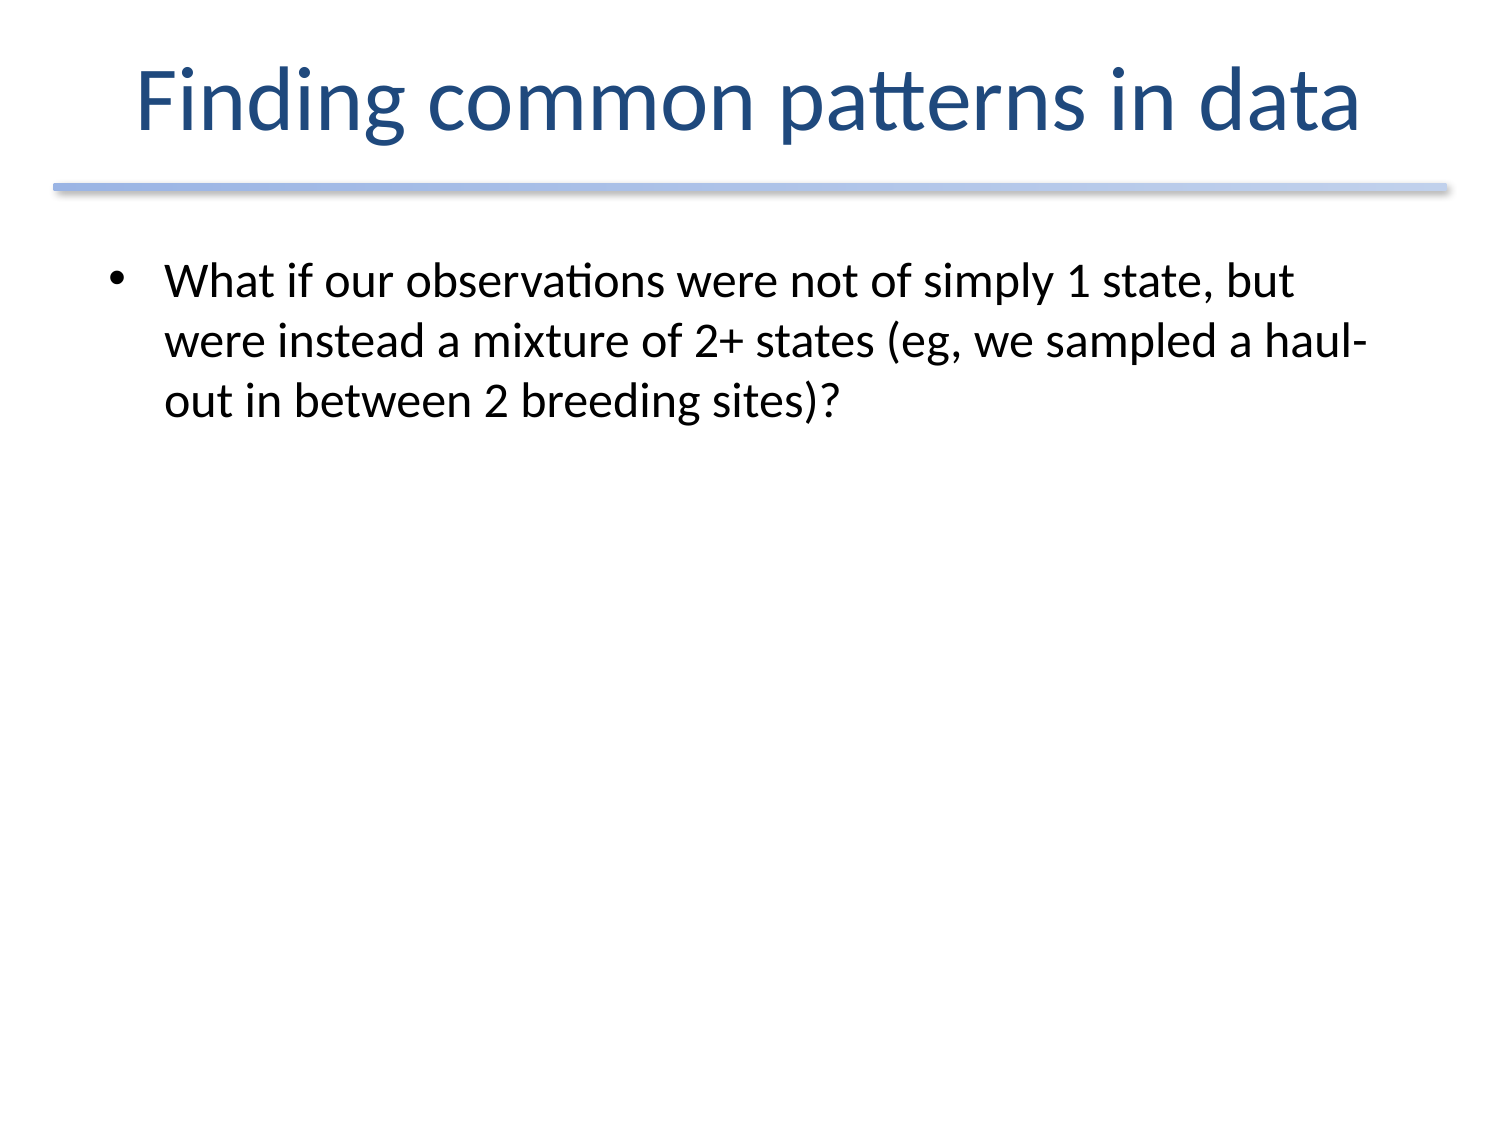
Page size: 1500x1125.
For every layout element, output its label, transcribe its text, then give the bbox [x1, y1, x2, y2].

text_box What if our observations were not of simply 1 state, but were instead a mixture of 2+ states (eg, we sampled a haul-out in between 2 breeding sites)? [91, 238, 1396, 437]
title Finding common patterns in data [0, 0, 1500, 188]
text_box [52, 182, 1448, 193]
